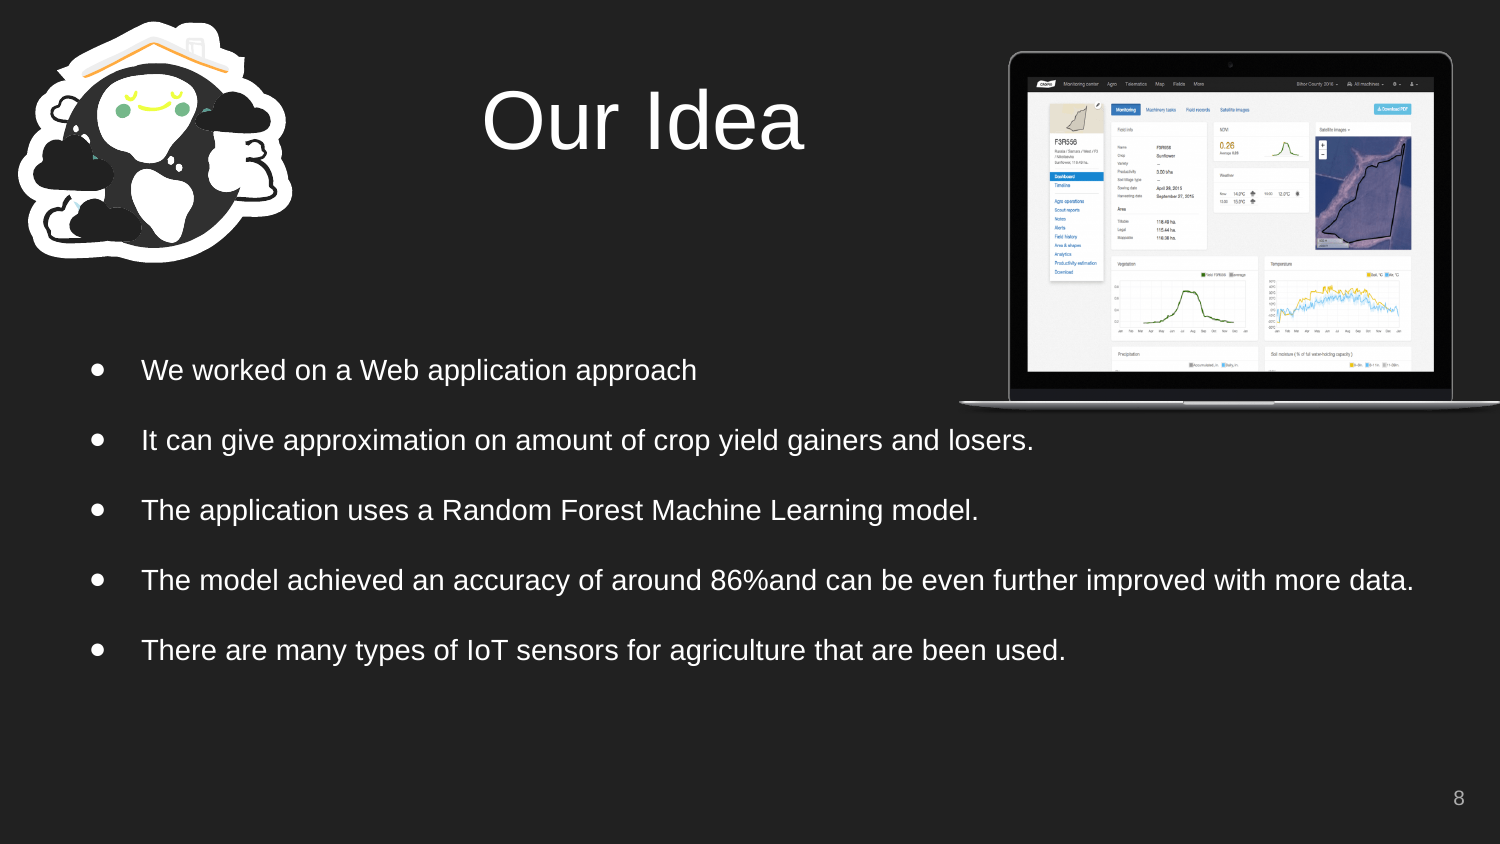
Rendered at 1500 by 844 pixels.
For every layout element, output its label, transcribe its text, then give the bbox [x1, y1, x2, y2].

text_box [14, 21, 293, 264]
picture [949, 50, 1500, 415]
subtitle We worked on a Web application approach It can give approximation on amount of crop yield gainers and losers. The application uses a Random Forest Machine Learning model. The model achieved an accuracy of around 86%and can be even further improved with more data. There are many types of IoT sensors for agriculture that are been used. [51, 336, 1449, 844]
slide_number ‹#› [1389, 764, 1480, 830]
text_box Our Idea [466, 51, 947, 182]
